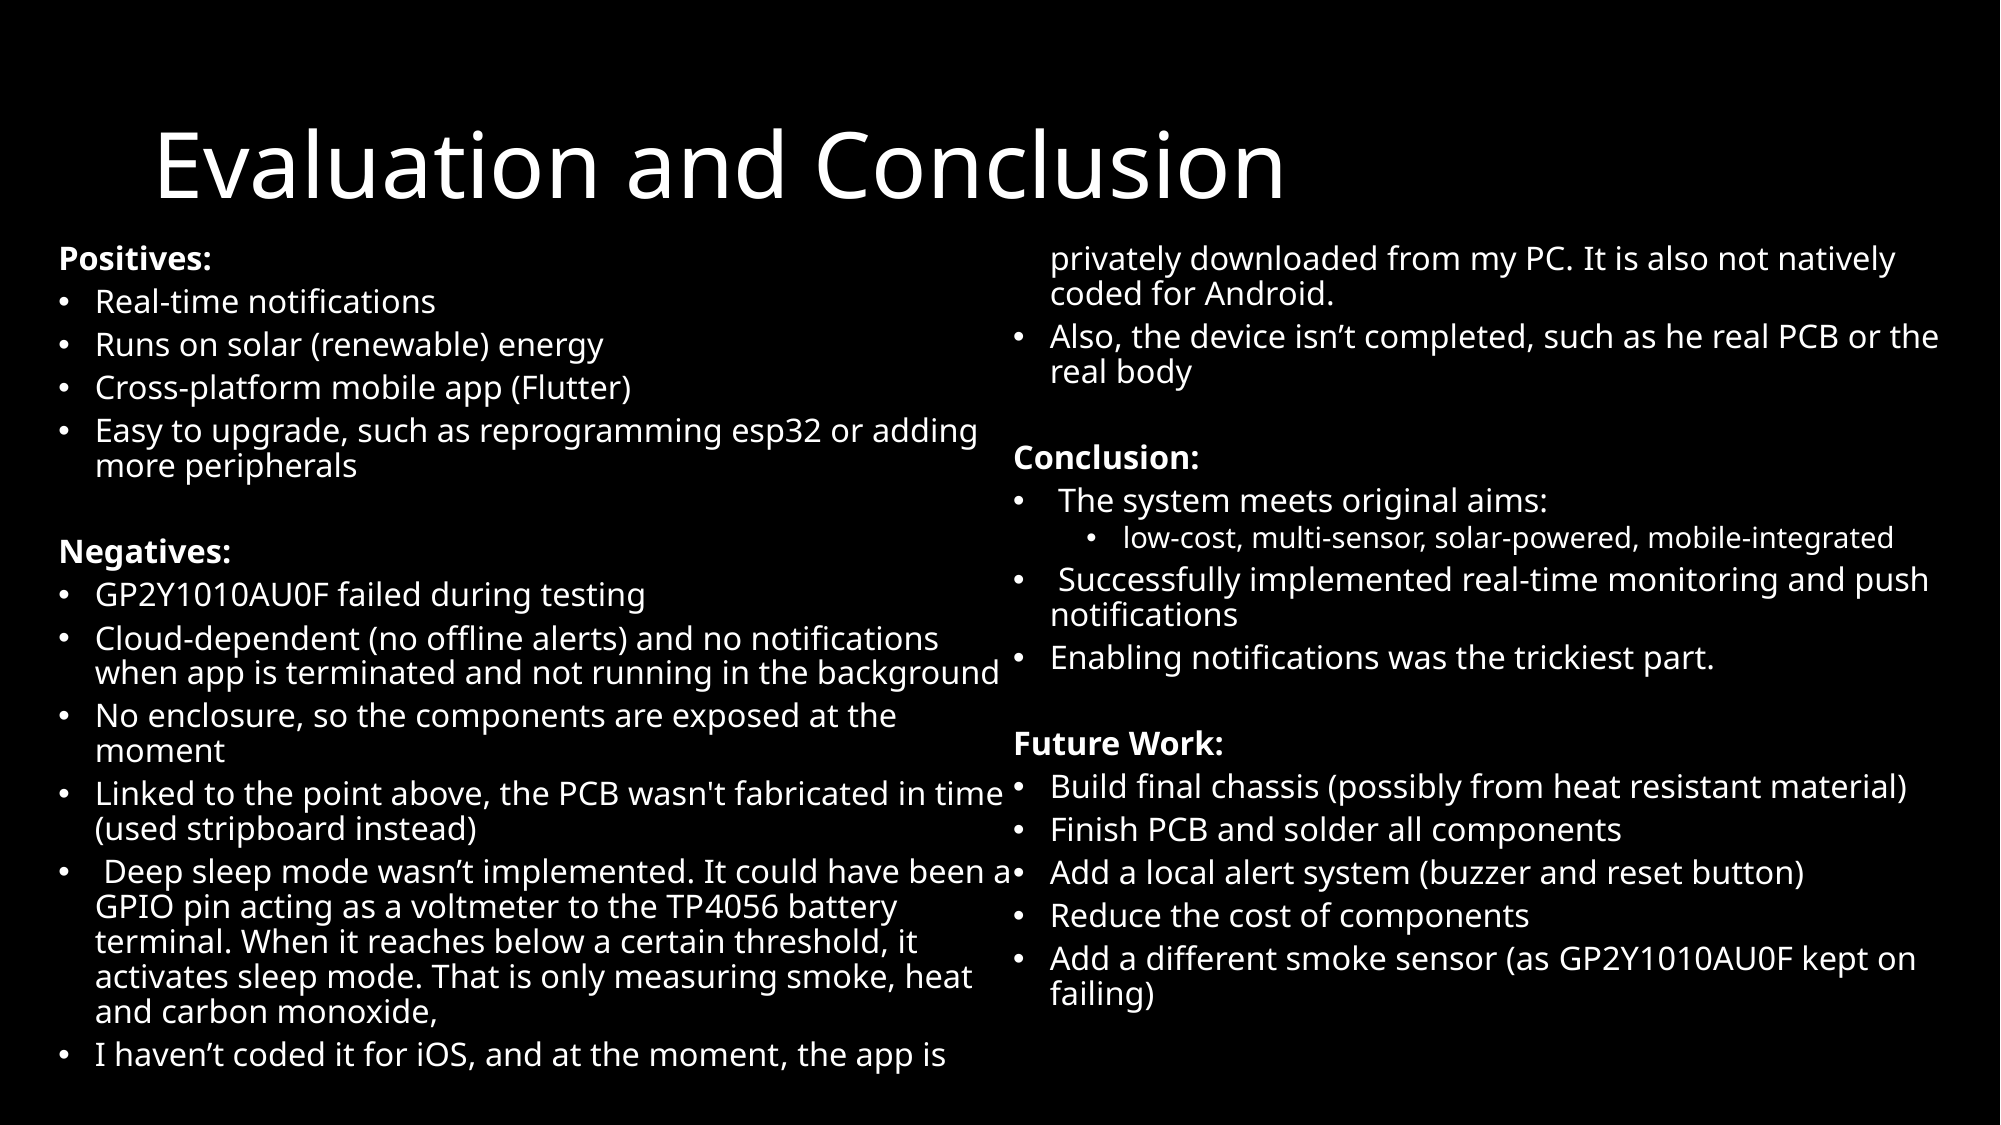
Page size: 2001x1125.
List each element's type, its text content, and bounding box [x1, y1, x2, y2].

title Evaluation and Conclusion [137, 59, 1863, 235]
list Positives: Real-time notifications Runs on solar (renewable) energy Cross-platform mobile app (Flutter) Easy to upgrade, such as reprogramming esp32 or adding more peripherals Negatives: GP2Y1010AU0F failed during testing Cloud-dependent (no offline alerts) and no notifications when app is terminated and not running in the background No enclosure, so the components are exposed at the moment Linked to the point above, the PCB wasn't fabricated in time (used stripboard instead) Deep sleep mode wasn’t implemented. It could have been a GPIO pin acting as a voltmeter to the TP4056 battery terminal. When it reaches below a certain threshold, it activates sleep mode. That is only measuring smoke, heat and carbon monoxide, I haven’t coded it for iOS, and at the moment, the app is privately downloaded from my PC. It is also not natively coded for Android. Also, the device isn’t completed, such as he real PCB or the real body Conclusion: The system meets original aims: low-cost, multi-sensor, solar-powered, mobile-integrated Successfully implemented real-time monitoring and push notifications Enabling notifications was the trickiest part. Future Work: Build final chassis (possibly from heat resistant material) Finish PCB and solder all components Add a local alert system (buzzer and reset button) Reduce the cost of components Add a different smoke sensor (as GP2Y1010AU0F kept on failing) [43, 235, 1984, 1111]
